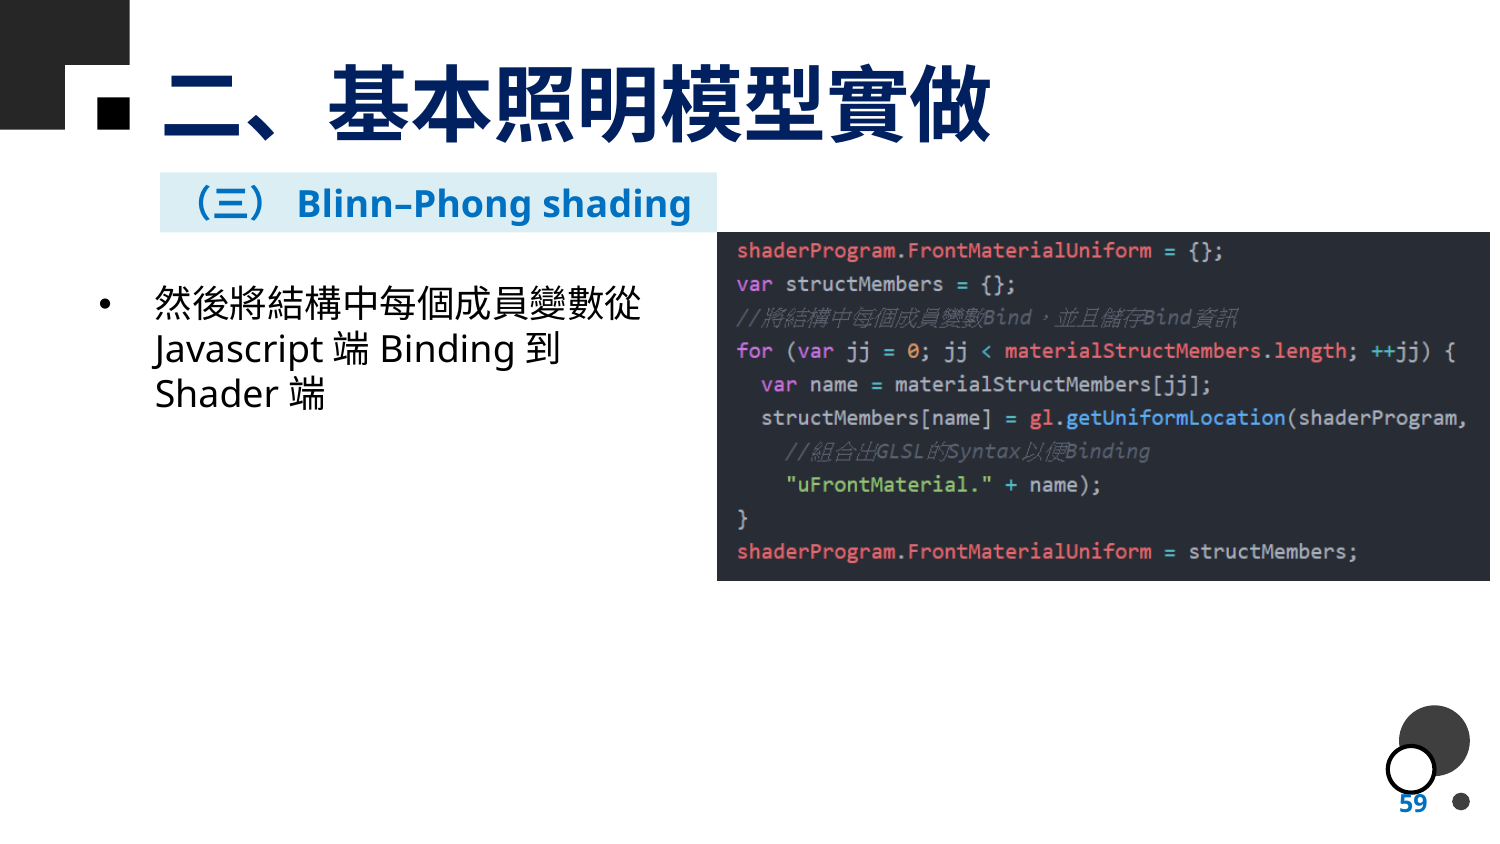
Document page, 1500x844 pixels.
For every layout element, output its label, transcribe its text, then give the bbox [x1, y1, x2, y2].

picture [716, 232, 1490, 581]
text_box 然後將結構中每個成員變數從Javascript端Binding到Shader端 [64, 272, 660, 780]
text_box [1387, 705, 1471, 811]
title 二、基本照明模型實做 [145, 32, 1160, 173]
text_box （三）Blinn–Phong shading [160, 172, 717, 233]
slide_number 59 [1092, 782, 1443, 827]
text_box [0, 0, 130, 130]
